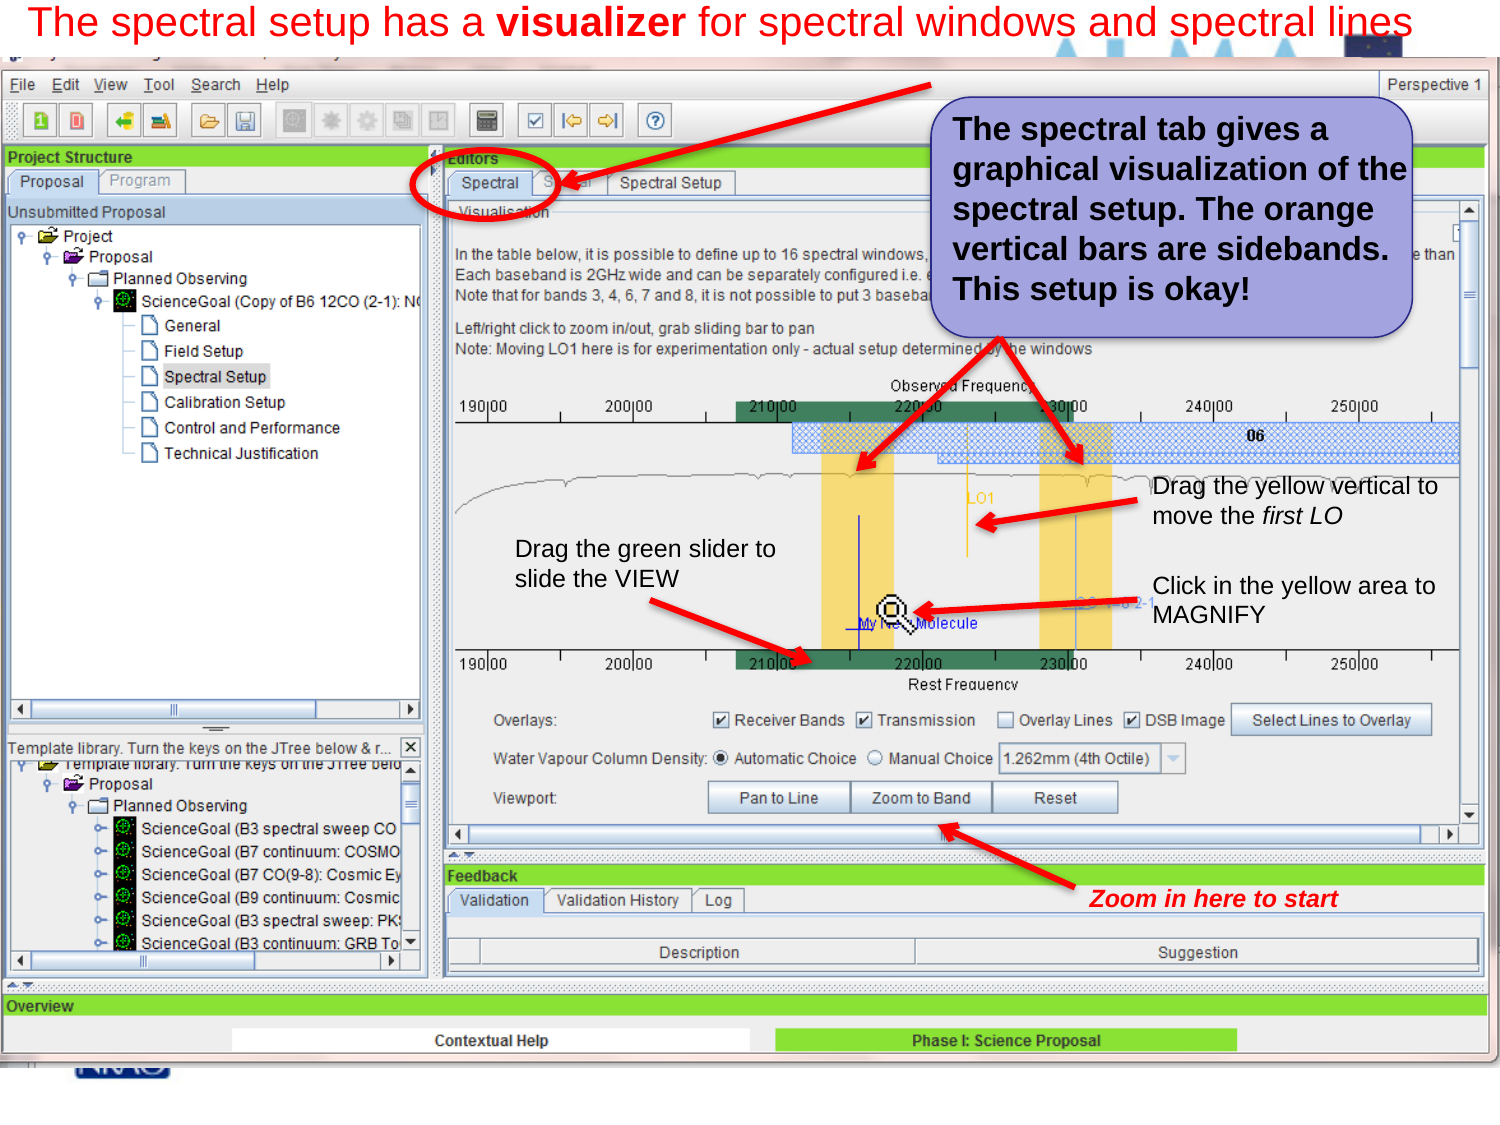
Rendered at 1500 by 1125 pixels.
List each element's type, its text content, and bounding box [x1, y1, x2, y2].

text_box The spectral setup has a visualizer for spectral windows and spectral lines [12, 0, 1475, 53]
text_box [974, 499, 1138, 526]
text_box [912, 599, 1138, 613]
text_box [999, 337, 1084, 466]
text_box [649, 599, 813, 663]
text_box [855, 337, 997, 472]
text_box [558, 84, 932, 185]
picture [0, 0, 1500, 1125]
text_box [937, 824, 1076, 888]
